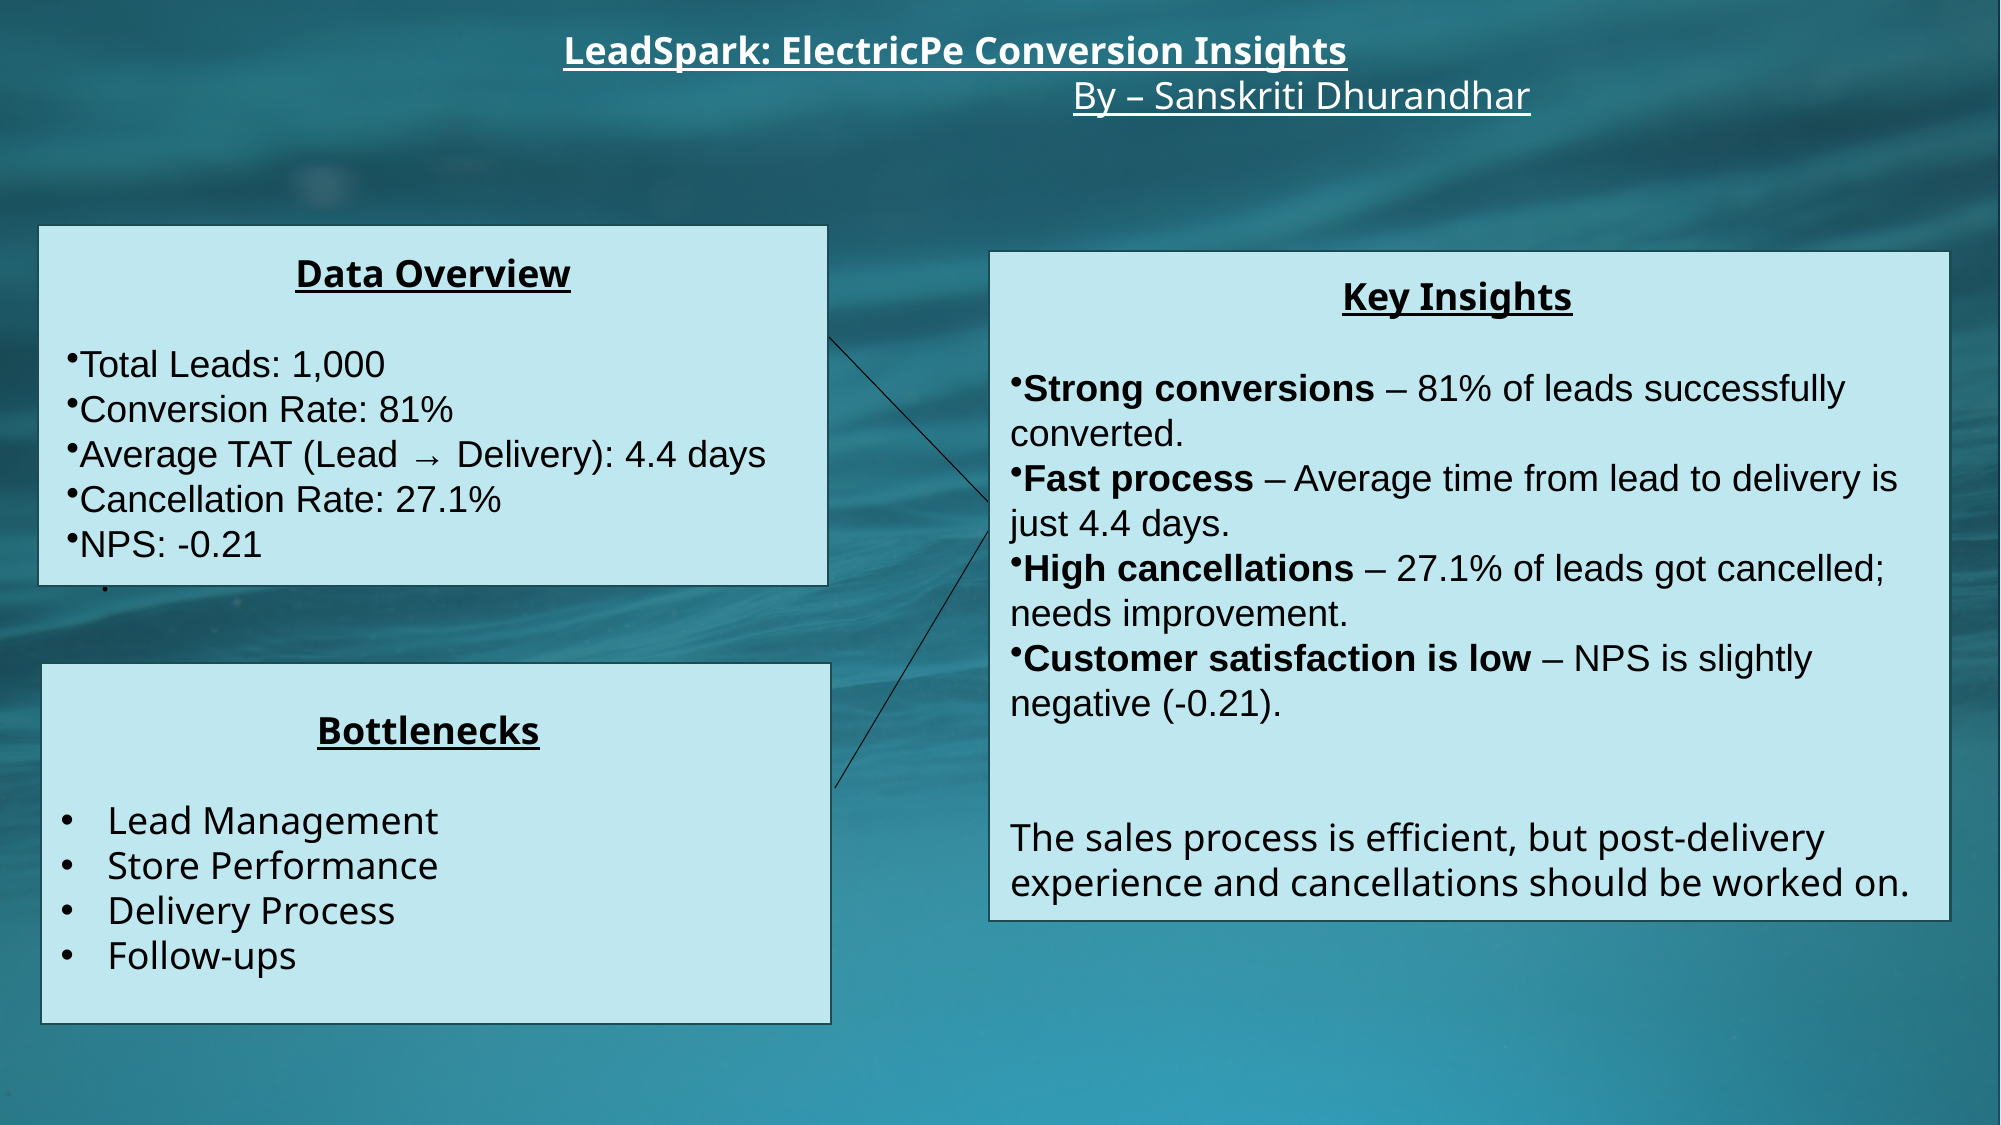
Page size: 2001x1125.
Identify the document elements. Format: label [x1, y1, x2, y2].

text_box [828, 336, 1000, 515]
text_box [834, 511, 1000, 789]
picture [0, 0, 2001, 1125]
